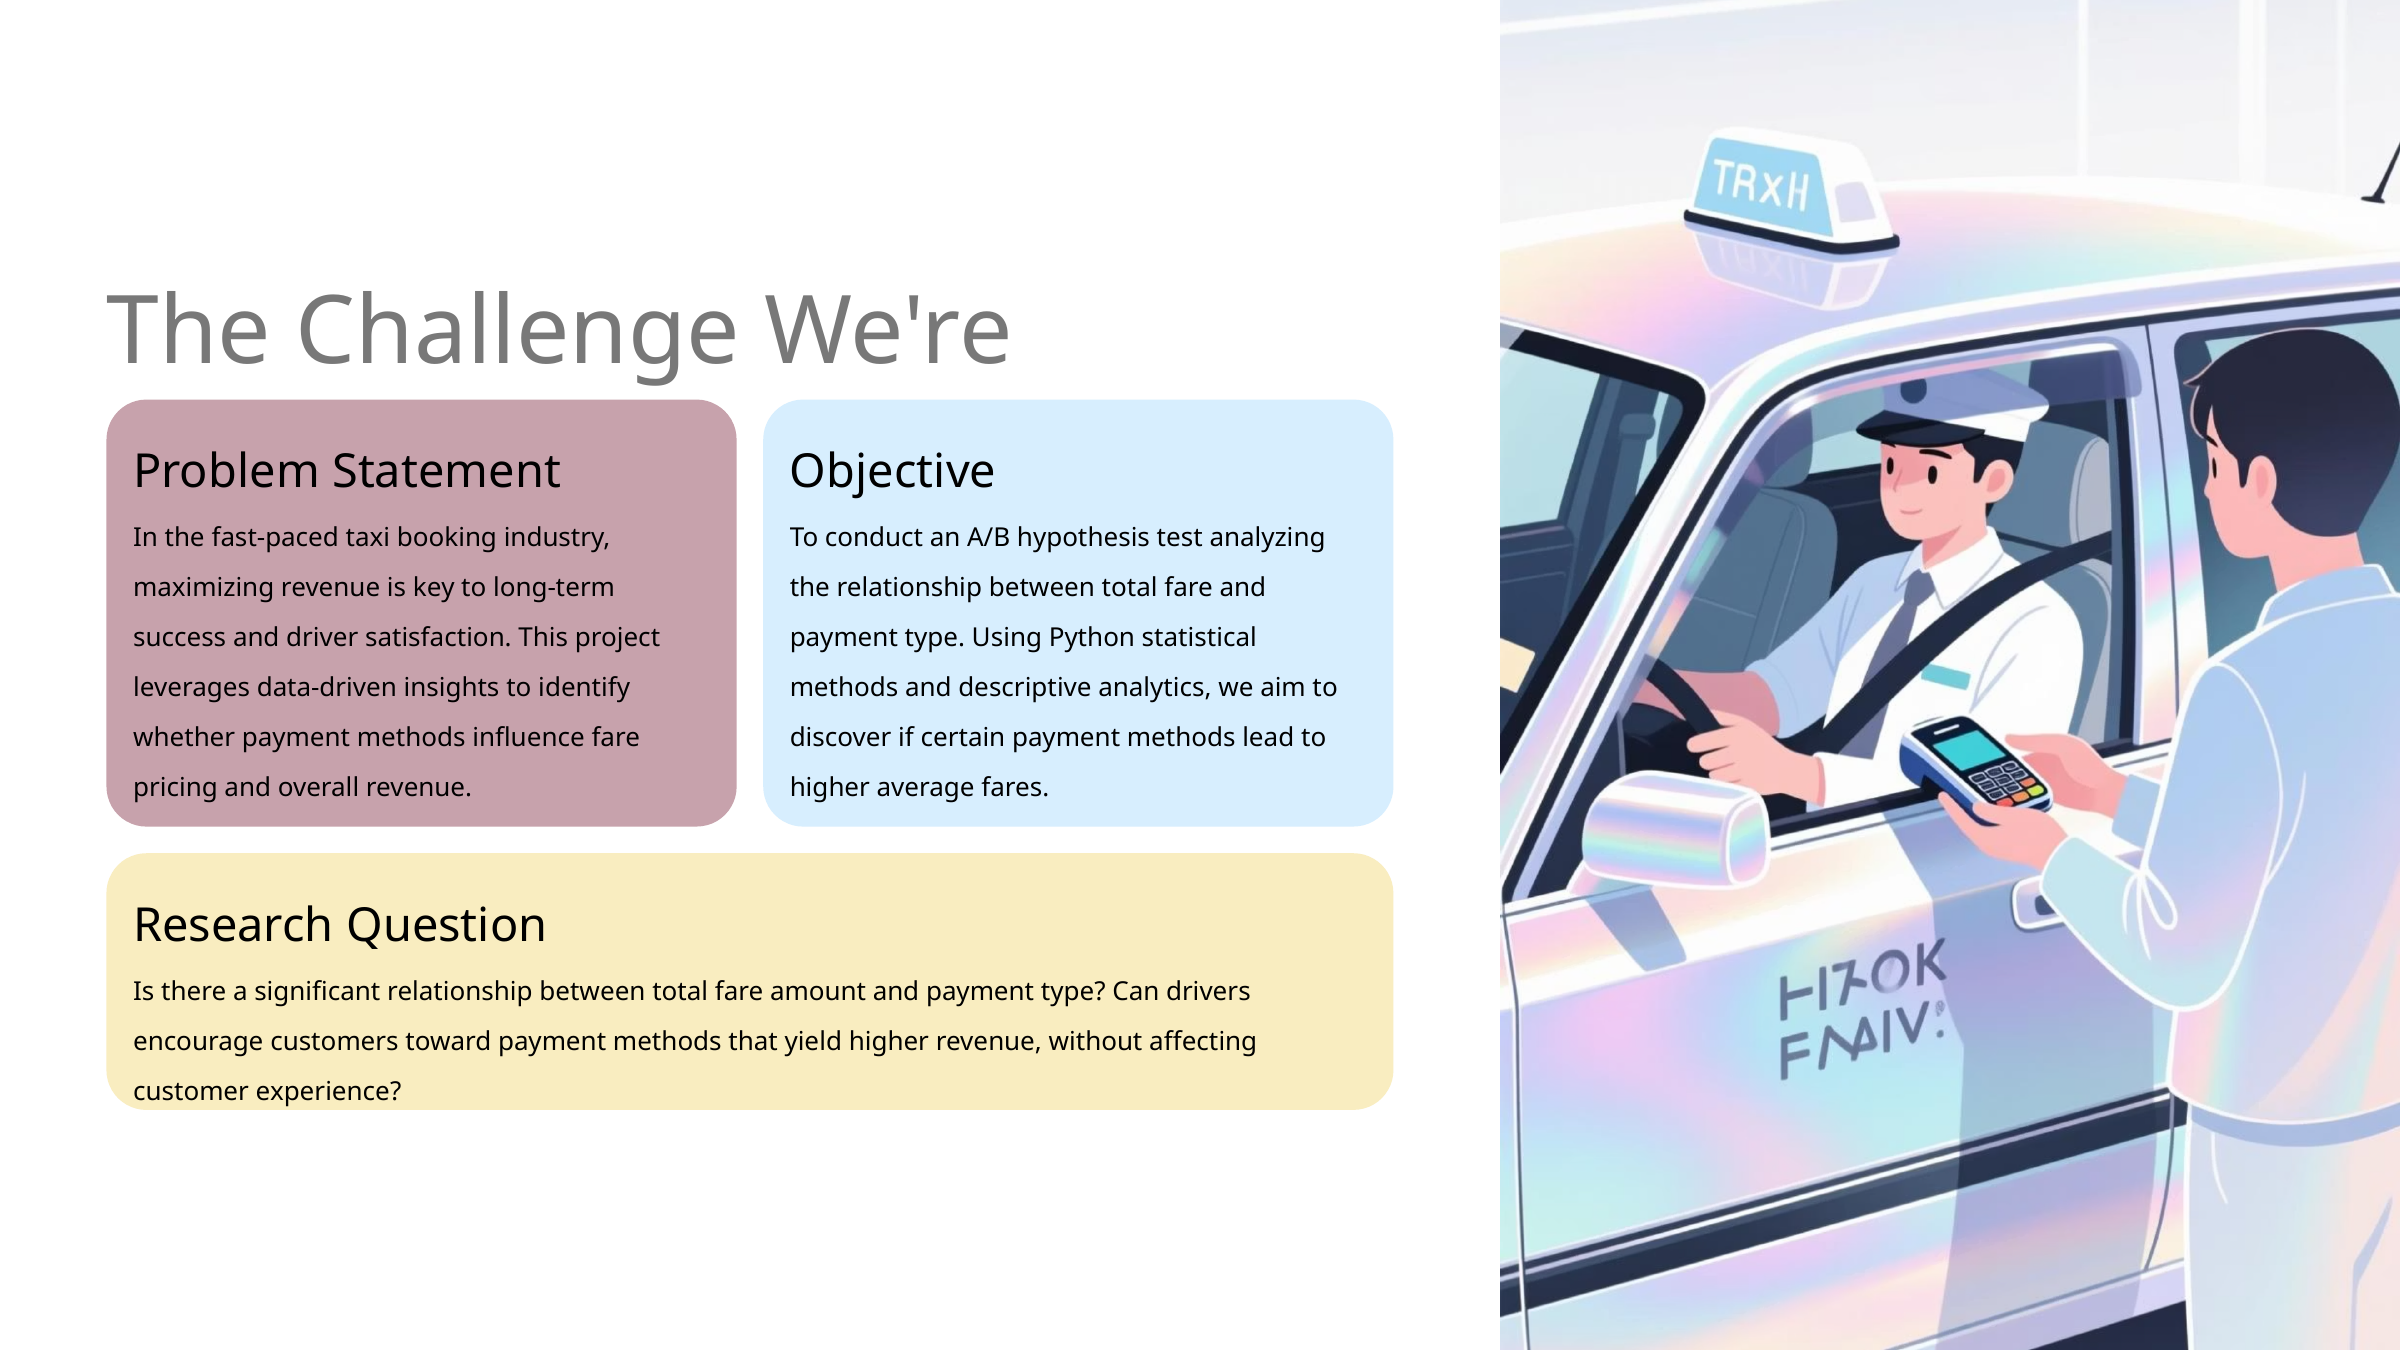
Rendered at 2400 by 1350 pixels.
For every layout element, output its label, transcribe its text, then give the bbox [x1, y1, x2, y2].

picture [1499, 0, 2400, 1350]
text_box To conduct an A/B hypothesis test analyzing the relationship between total fare and payment type. Using Python statistical methods and descriptive analytics, we aim to discover if certain payment methods lead to higher average fares. [789, 501, 1367, 800]
text_box In the fast-paced taxi booking industry, maximizing revenue is key to long-term success and driver satisfaction. This project leverages data-driven insights to identify whether payment methods influence fare pricing and overall revenue. [133, 501, 710, 758]
text_box The Challenge We're Solving [106, 240, 1329, 360]
text_box [106, 399, 737, 827]
text_box Problem Statement [133, 426, 612, 486]
text_box Research Question [133, 879, 612, 940]
text_box Is there a significant relationship between total fare amount and payment type? Can drivers encourage customers toward payment methods that yield higher revenue, without affecting customer experience? [133, 955, 1367, 1084]
text_box [763, 399, 1394, 827]
text_box [106, 853, 1394, 1110]
text_box Objective [789, 426, 1269, 486]
